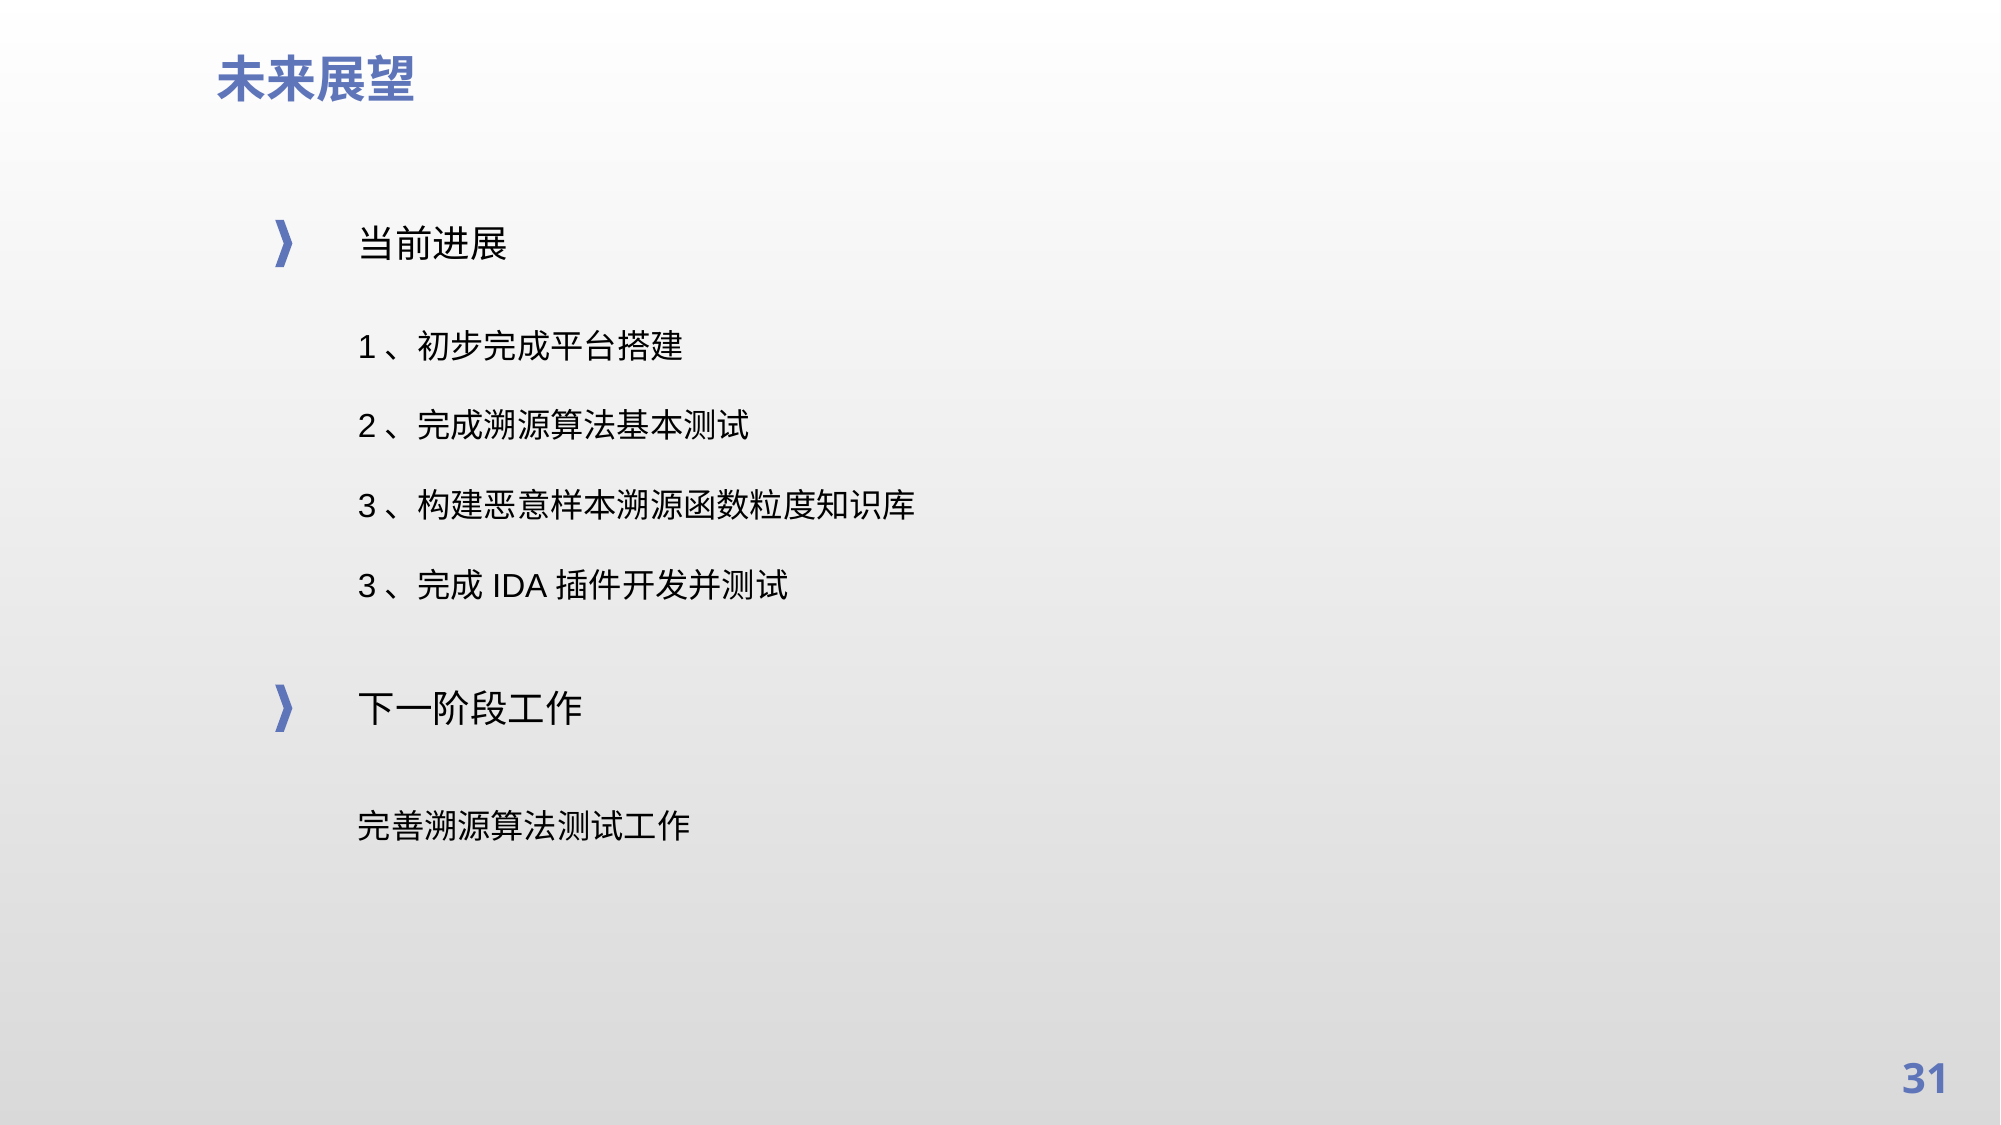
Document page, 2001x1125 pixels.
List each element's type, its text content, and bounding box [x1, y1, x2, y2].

text_box 31 [1887, 1044, 1979, 1109]
text_box 当前进展 [343, 213, 1625, 273]
text_box 完善溯源算法测试工作 [343, 797, 1625, 853]
text_box 未来展望 [201, 39, 700, 115]
text_box 下一阶段工作 [343, 677, 1625, 738]
text_box [273, 683, 294, 733]
text_box [273, 218, 294, 269]
text_box 1、初步完成平台搭建 2、完成溯源算法基本测试 3、构建恶意样本溯源函数粒度知识库 3、完成IDA插件开发并测试 [343, 317, 1625, 612]
